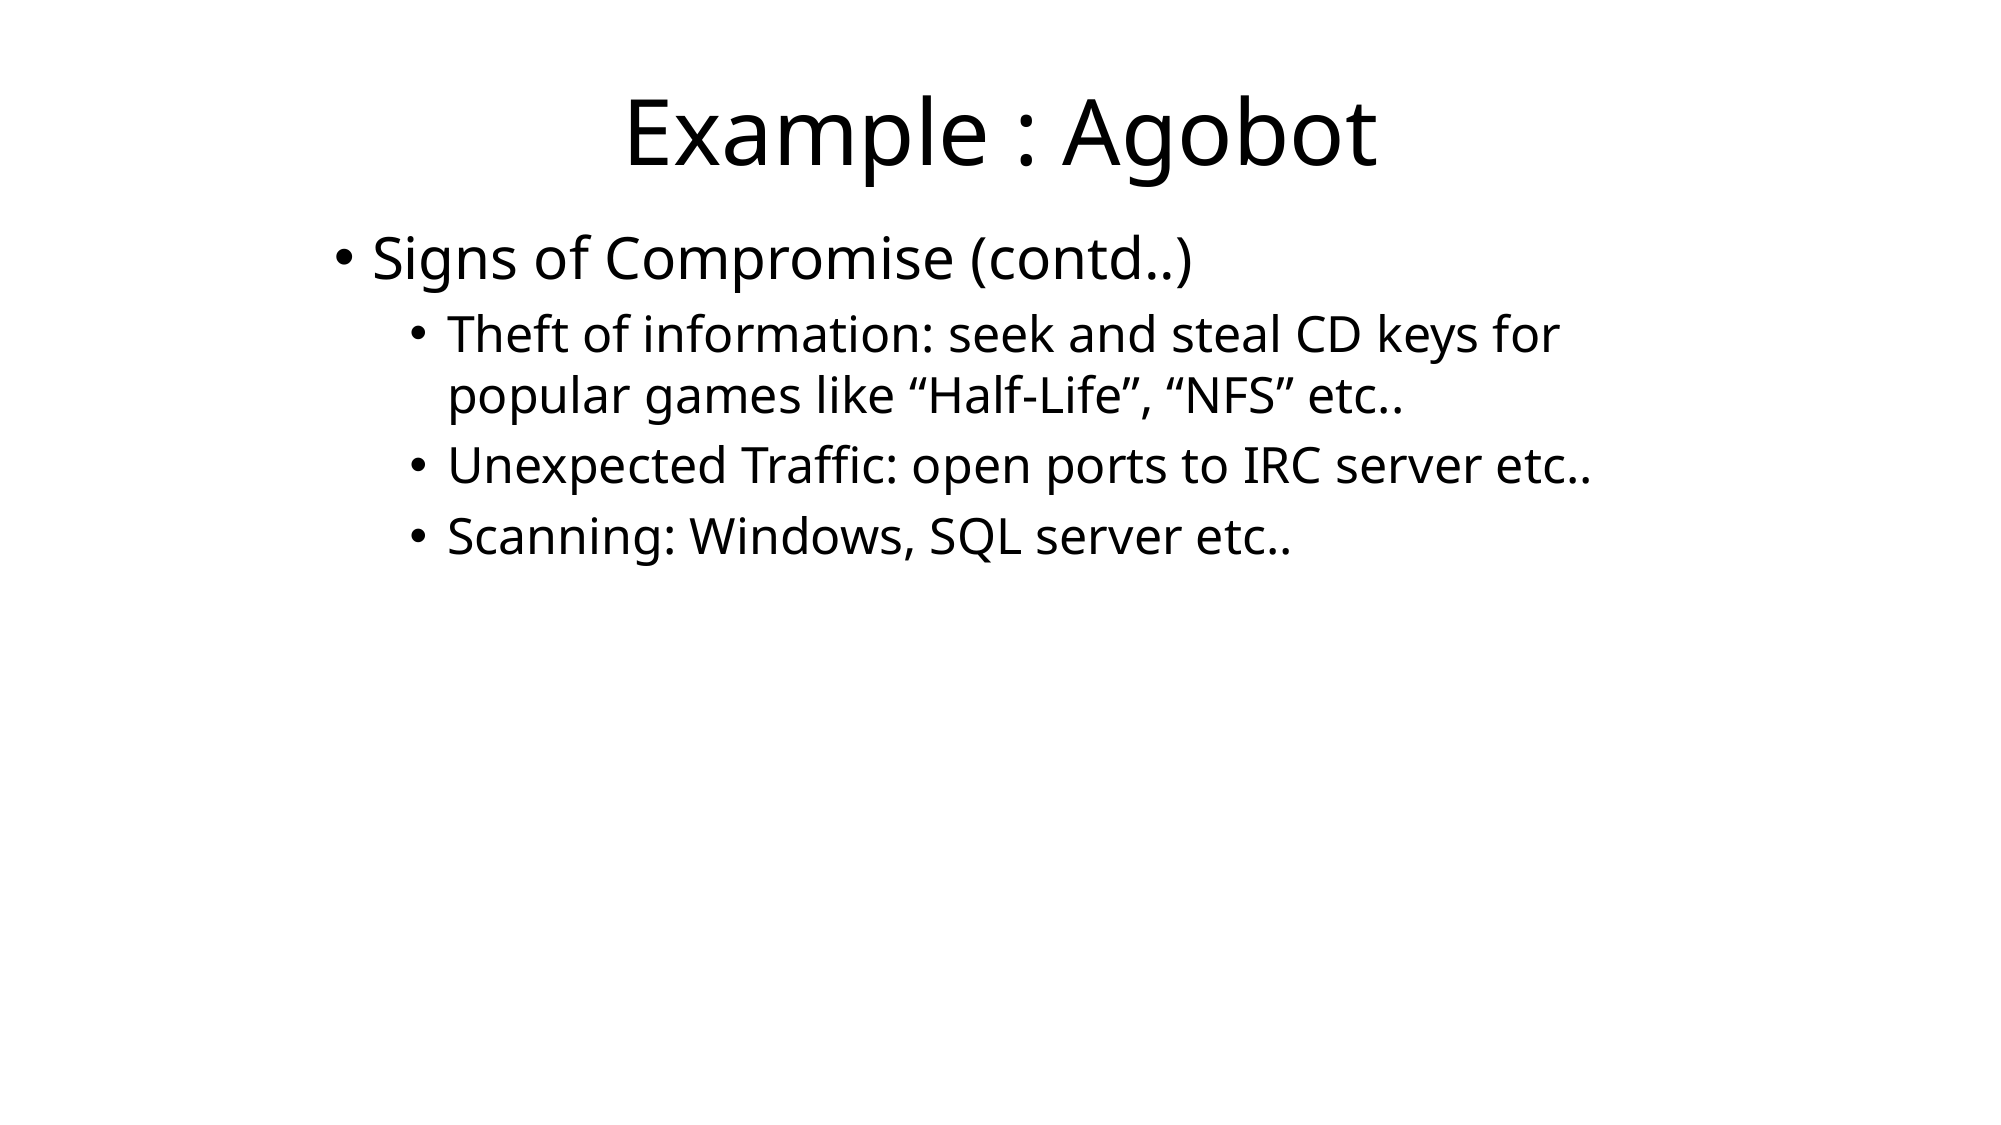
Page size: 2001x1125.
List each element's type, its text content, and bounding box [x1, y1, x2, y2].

list Signs of Compromise (contd..) Theft of information: seek and steal CD keys for popular games like “Half-Life”, “NFS” etc.. Unexpected Traffic: open ports to IRC server etc.. Scanning: Windows, SQL server etc.. [319, 213, 1692, 866]
title Example : Agobot [360, 33, 1642, 213]
